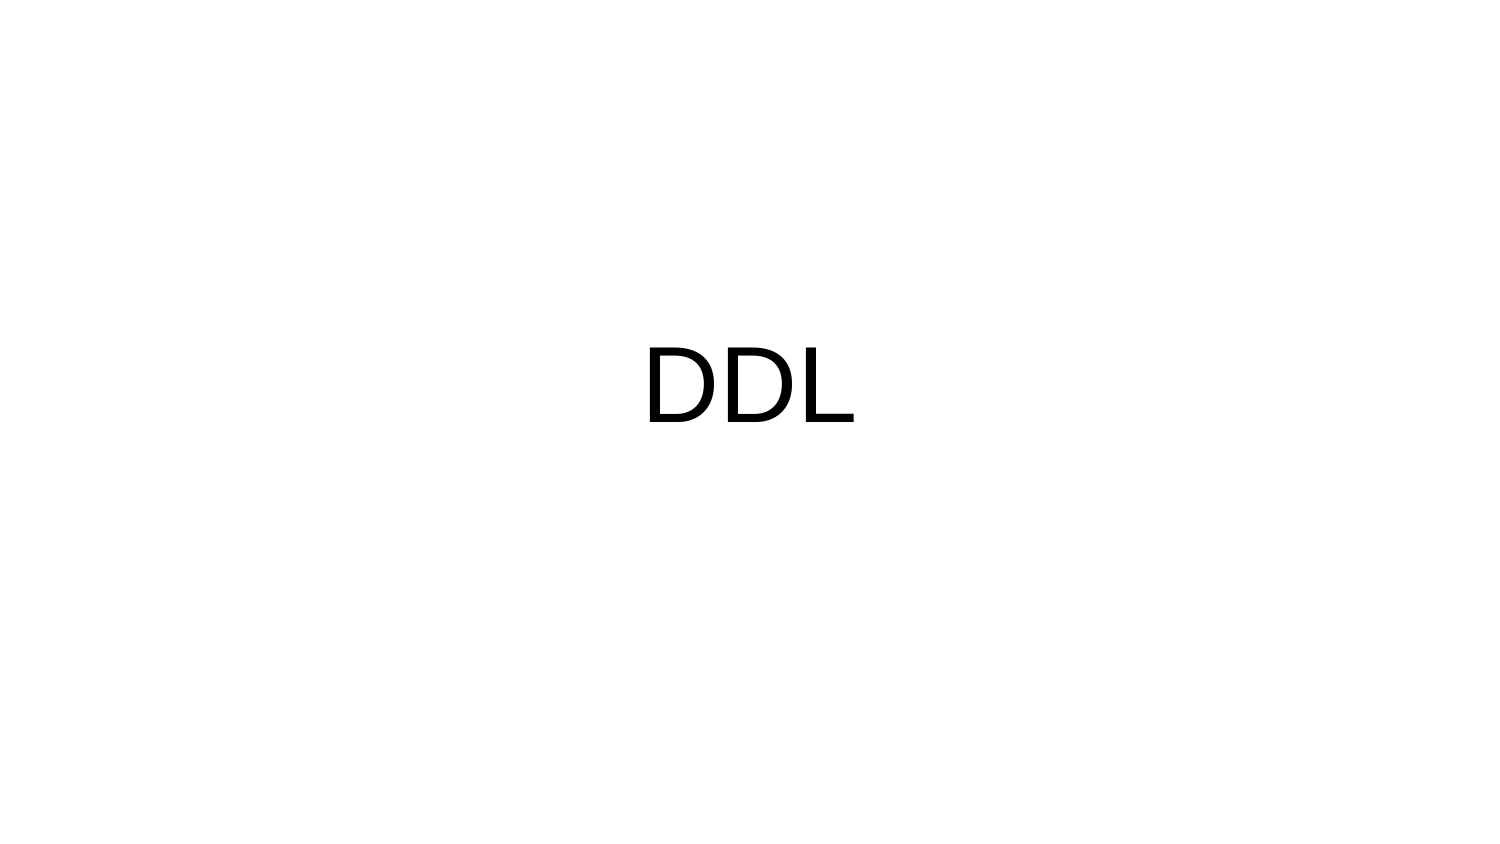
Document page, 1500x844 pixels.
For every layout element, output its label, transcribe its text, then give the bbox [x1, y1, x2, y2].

title DDL [51, 122, 1449, 459]
